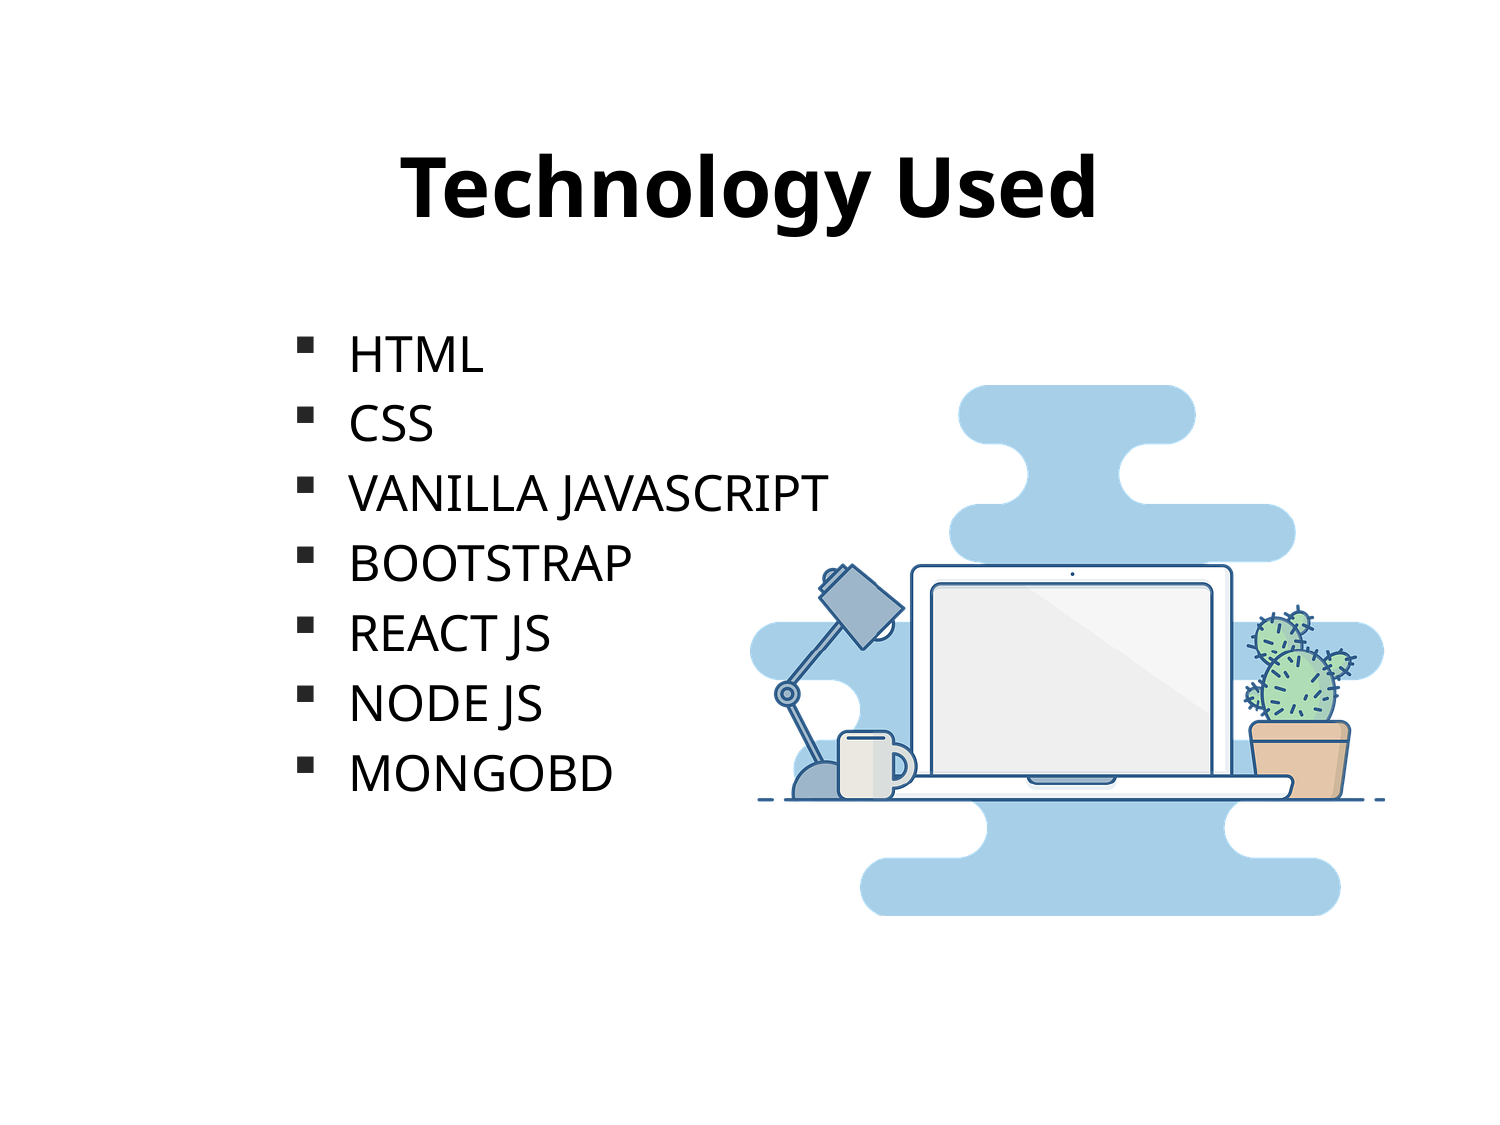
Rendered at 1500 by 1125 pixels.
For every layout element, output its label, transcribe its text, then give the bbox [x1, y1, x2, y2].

picture [749, 385, 1385, 916]
list HTML CSS VANILLA JAVASCRIPT BOOTSTRAP REACT JS NODE JS MONGOBD [277, 314, 1500, 1057]
title Technology Used [75, 90, 1425, 278]
